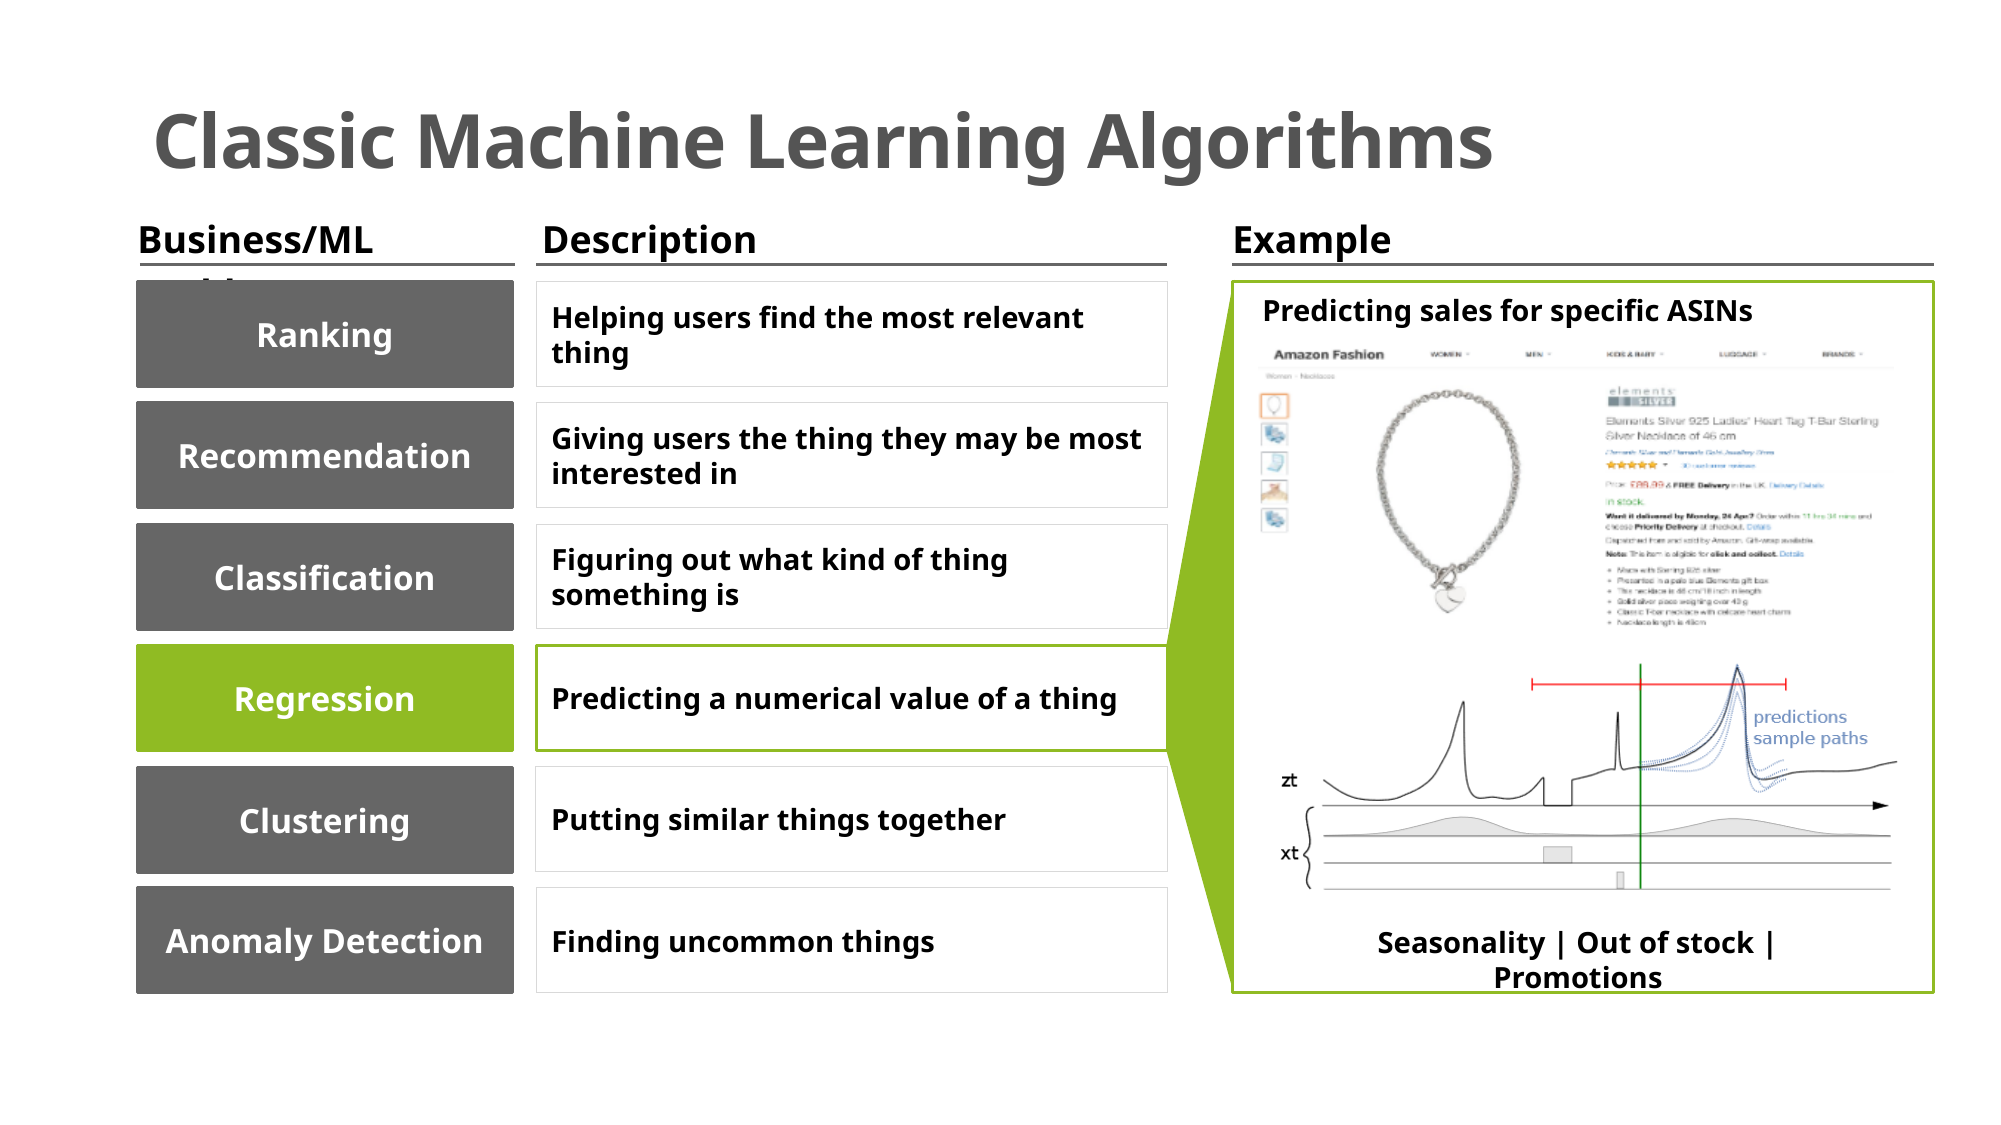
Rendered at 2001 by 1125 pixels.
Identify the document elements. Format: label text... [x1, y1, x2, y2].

text_box Classic Machine Learning Algorithms [137, 62, 1863, 199]
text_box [137, 199, 1934, 994]
